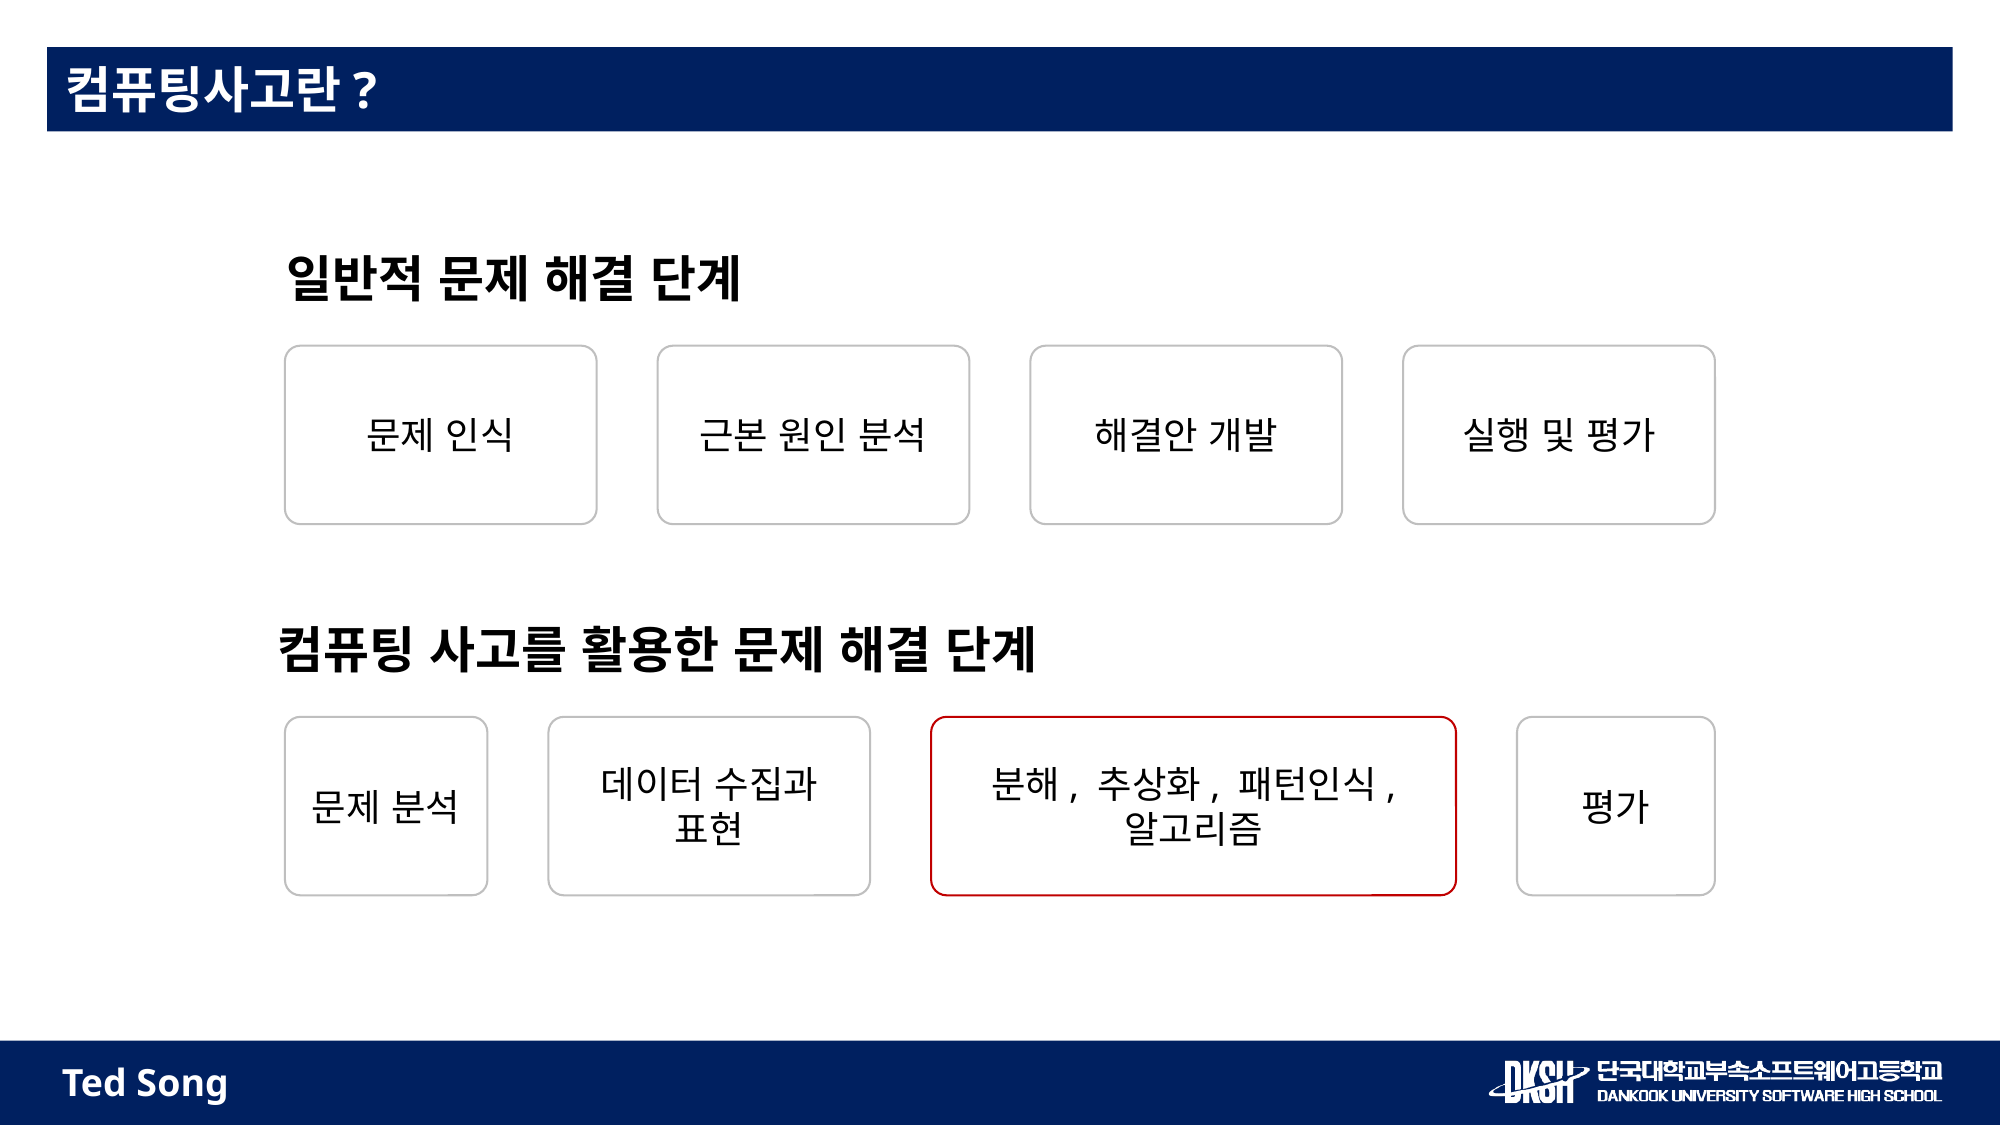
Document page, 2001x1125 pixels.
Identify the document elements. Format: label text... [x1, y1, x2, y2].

text_box 컴퓨팅사고란? [50, 51, 392, 127]
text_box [284, 581, 1716, 896]
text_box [284, 209, 1716, 525]
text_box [0, 1040, 2000, 1125]
text_box [46, 46, 1954, 132]
